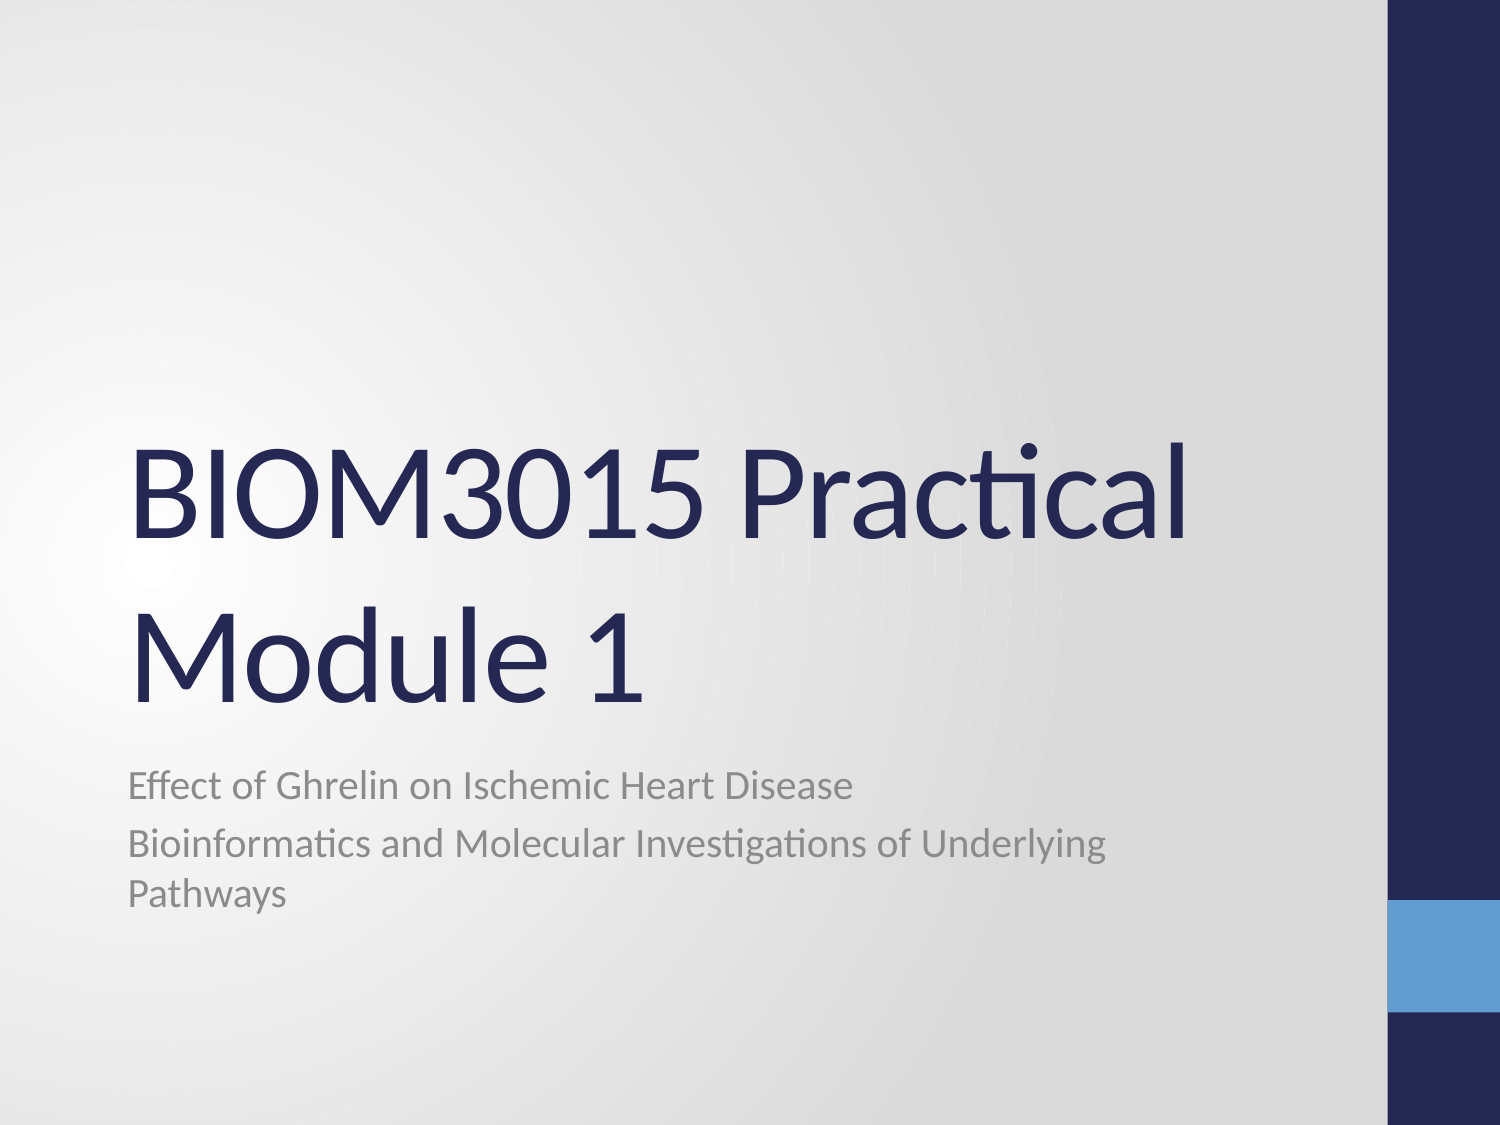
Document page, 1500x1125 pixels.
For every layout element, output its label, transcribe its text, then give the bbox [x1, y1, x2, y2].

title BIOM3015 Practical Module 1 [112, 312, 1350, 738]
subtitle Effect of Ghrelin on Ischemic Heart Disease Bioinformatics and Molecular Investigations of Underlying Pathways [112, 750, 1173, 925]
